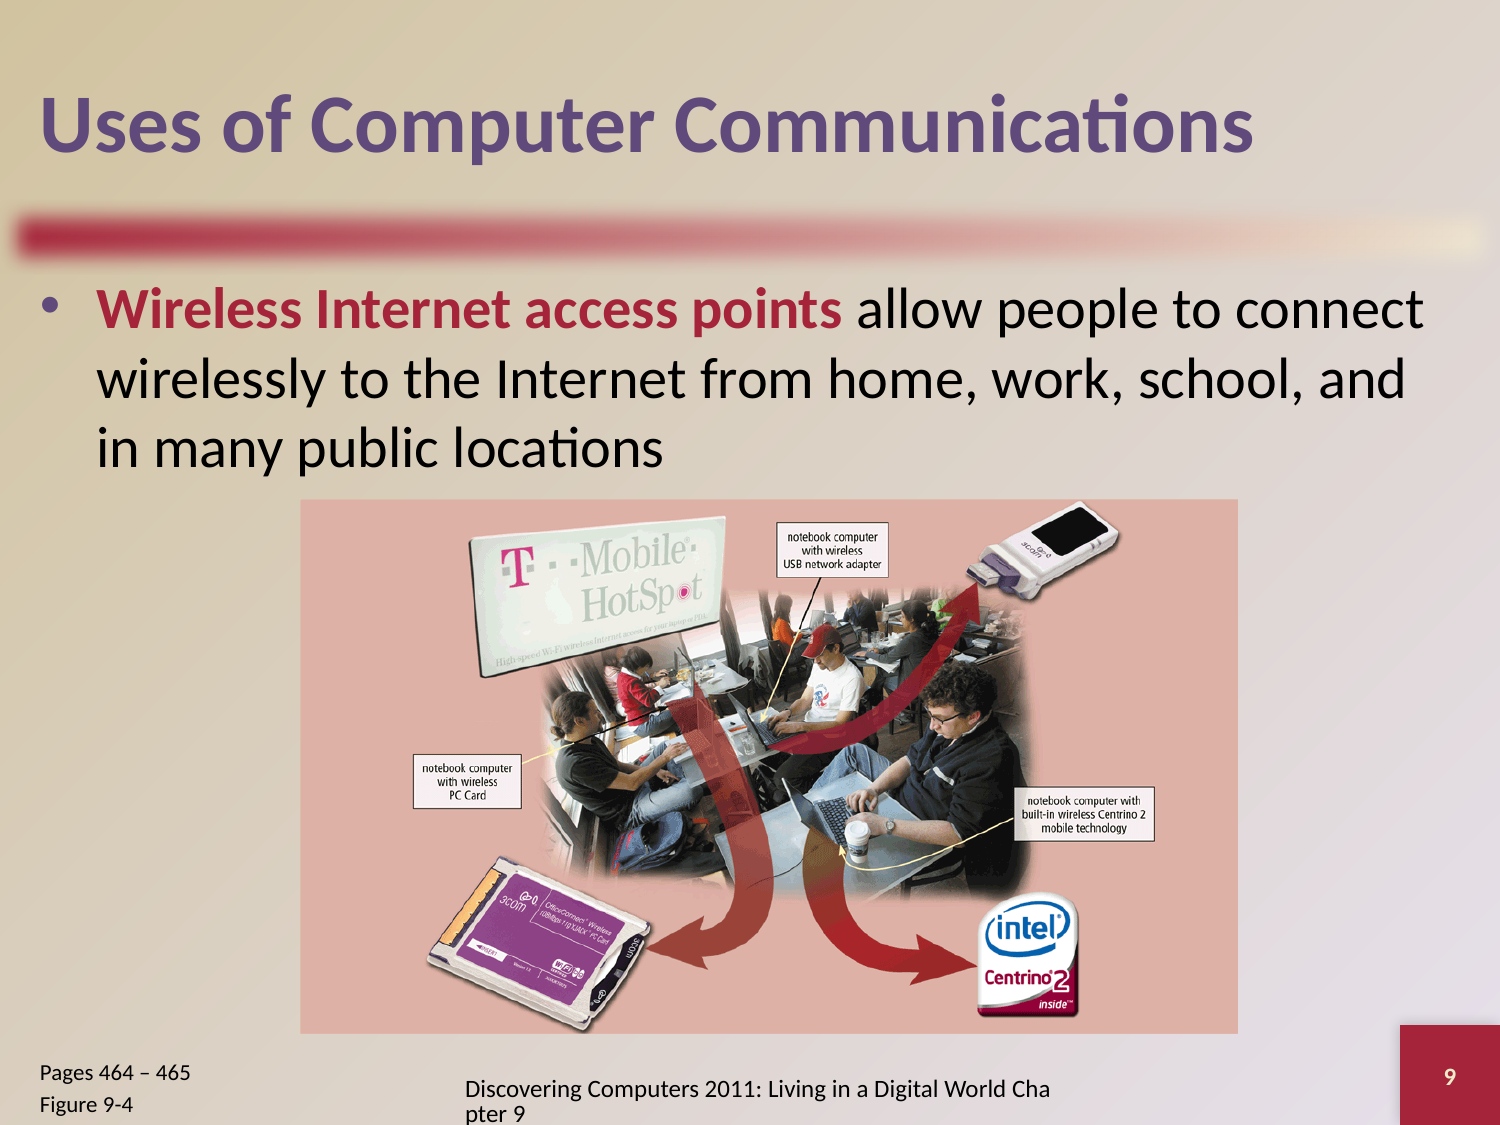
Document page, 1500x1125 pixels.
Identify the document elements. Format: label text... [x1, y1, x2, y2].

list Wireless Internet access points allow people to connect wirelessly to the Internet from home, work, school, and in many public locations [24, 262, 1475, 1025]
slide_number 9 [1400, 1025, 1500, 1125]
footer Discovering Computers 2011: Living in a Digital World Chapter 9 [450, 1050, 1075, 1125]
title Uses of Computer Communications [24, 24, 1475, 213]
picture [299, 499, 1238, 1034]
list Pages 464 – 465 Figure 9-4 [24, 1050, 300, 1125]
